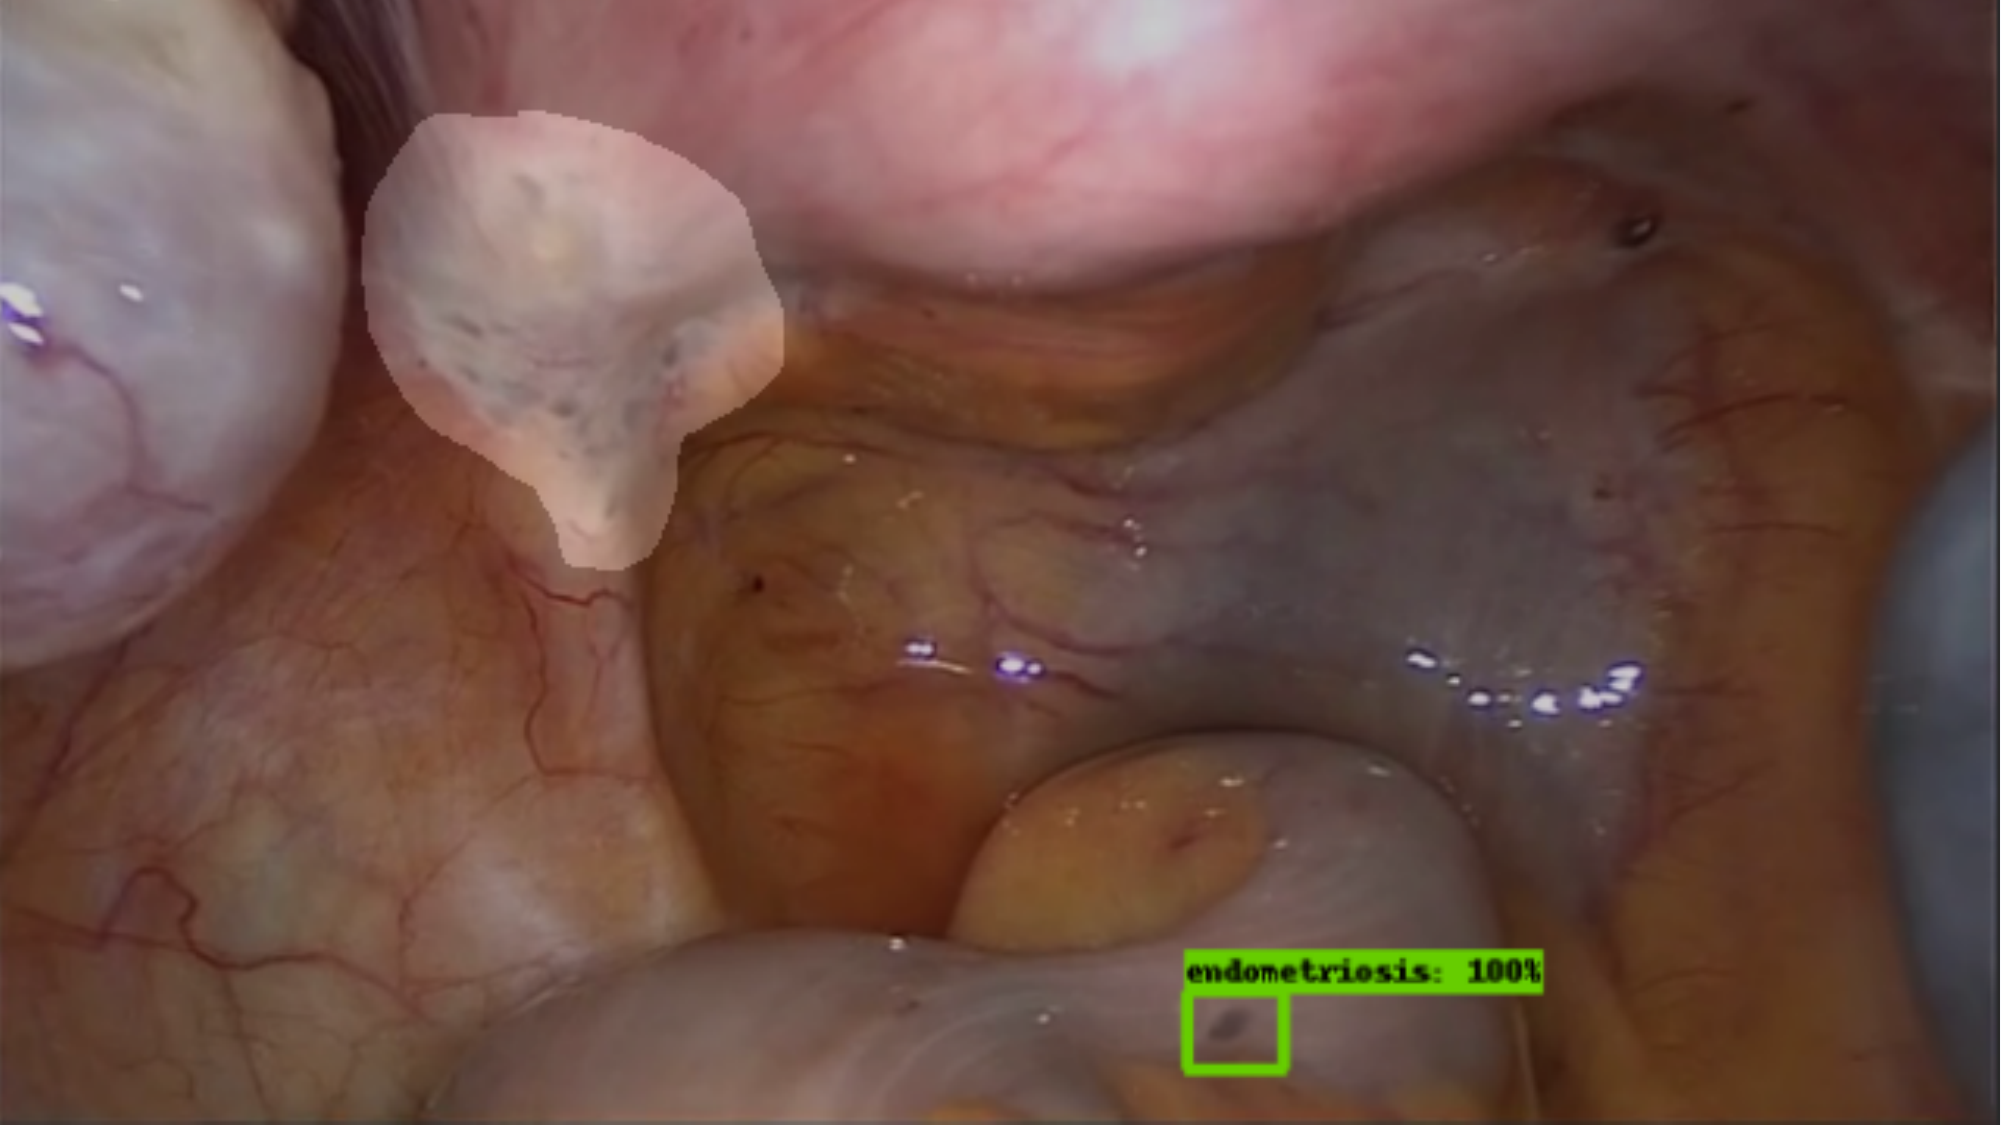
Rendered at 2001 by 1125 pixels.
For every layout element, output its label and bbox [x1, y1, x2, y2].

list [0, 0, 2000, 1125]
